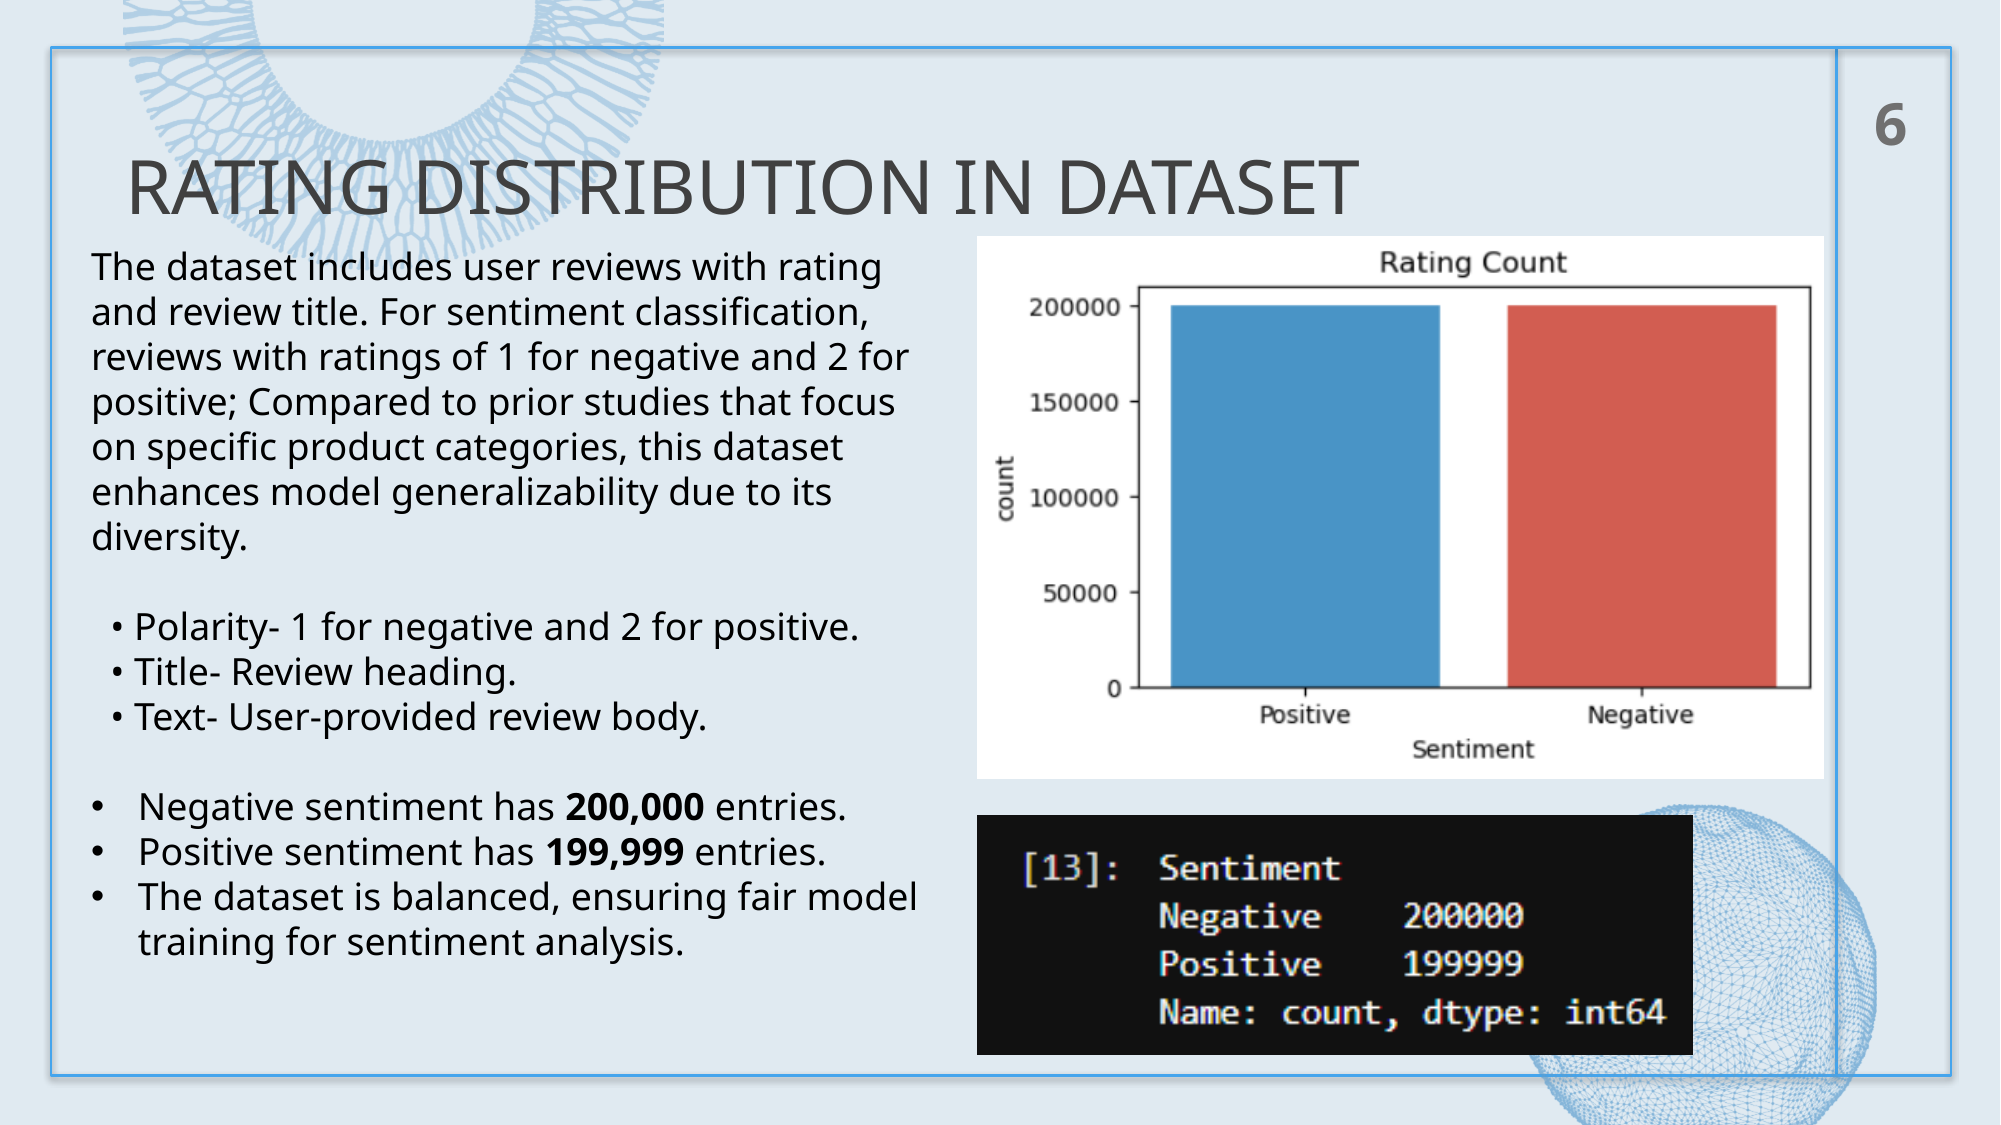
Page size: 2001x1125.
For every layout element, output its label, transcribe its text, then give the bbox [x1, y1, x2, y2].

text_box The dataset includes user reviews with rating and review title. For sentiment classification, reviews with ratings of 1 for negative and 2 for positive; Compared to prior studies that focus on specific product categories, this dataset enhances model generalizability due to its diversity. • Polarity- 1 for negative and 2 for positive. • Title- Review heading. • Text- User-provided review body. Negative sentiment has 200,000 entries. Positive sentiment has 199,999 entries. The dataset is balanced, ensuring fair model training for sentiment analysis. [76, 235, 955, 1106]
slide_number 6 [1822, 48, 1961, 175]
title Rating distribution in dataset [110, 111, 1650, 238]
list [977, 235, 1825, 780]
picture [123, 0, 1877, 1125]
